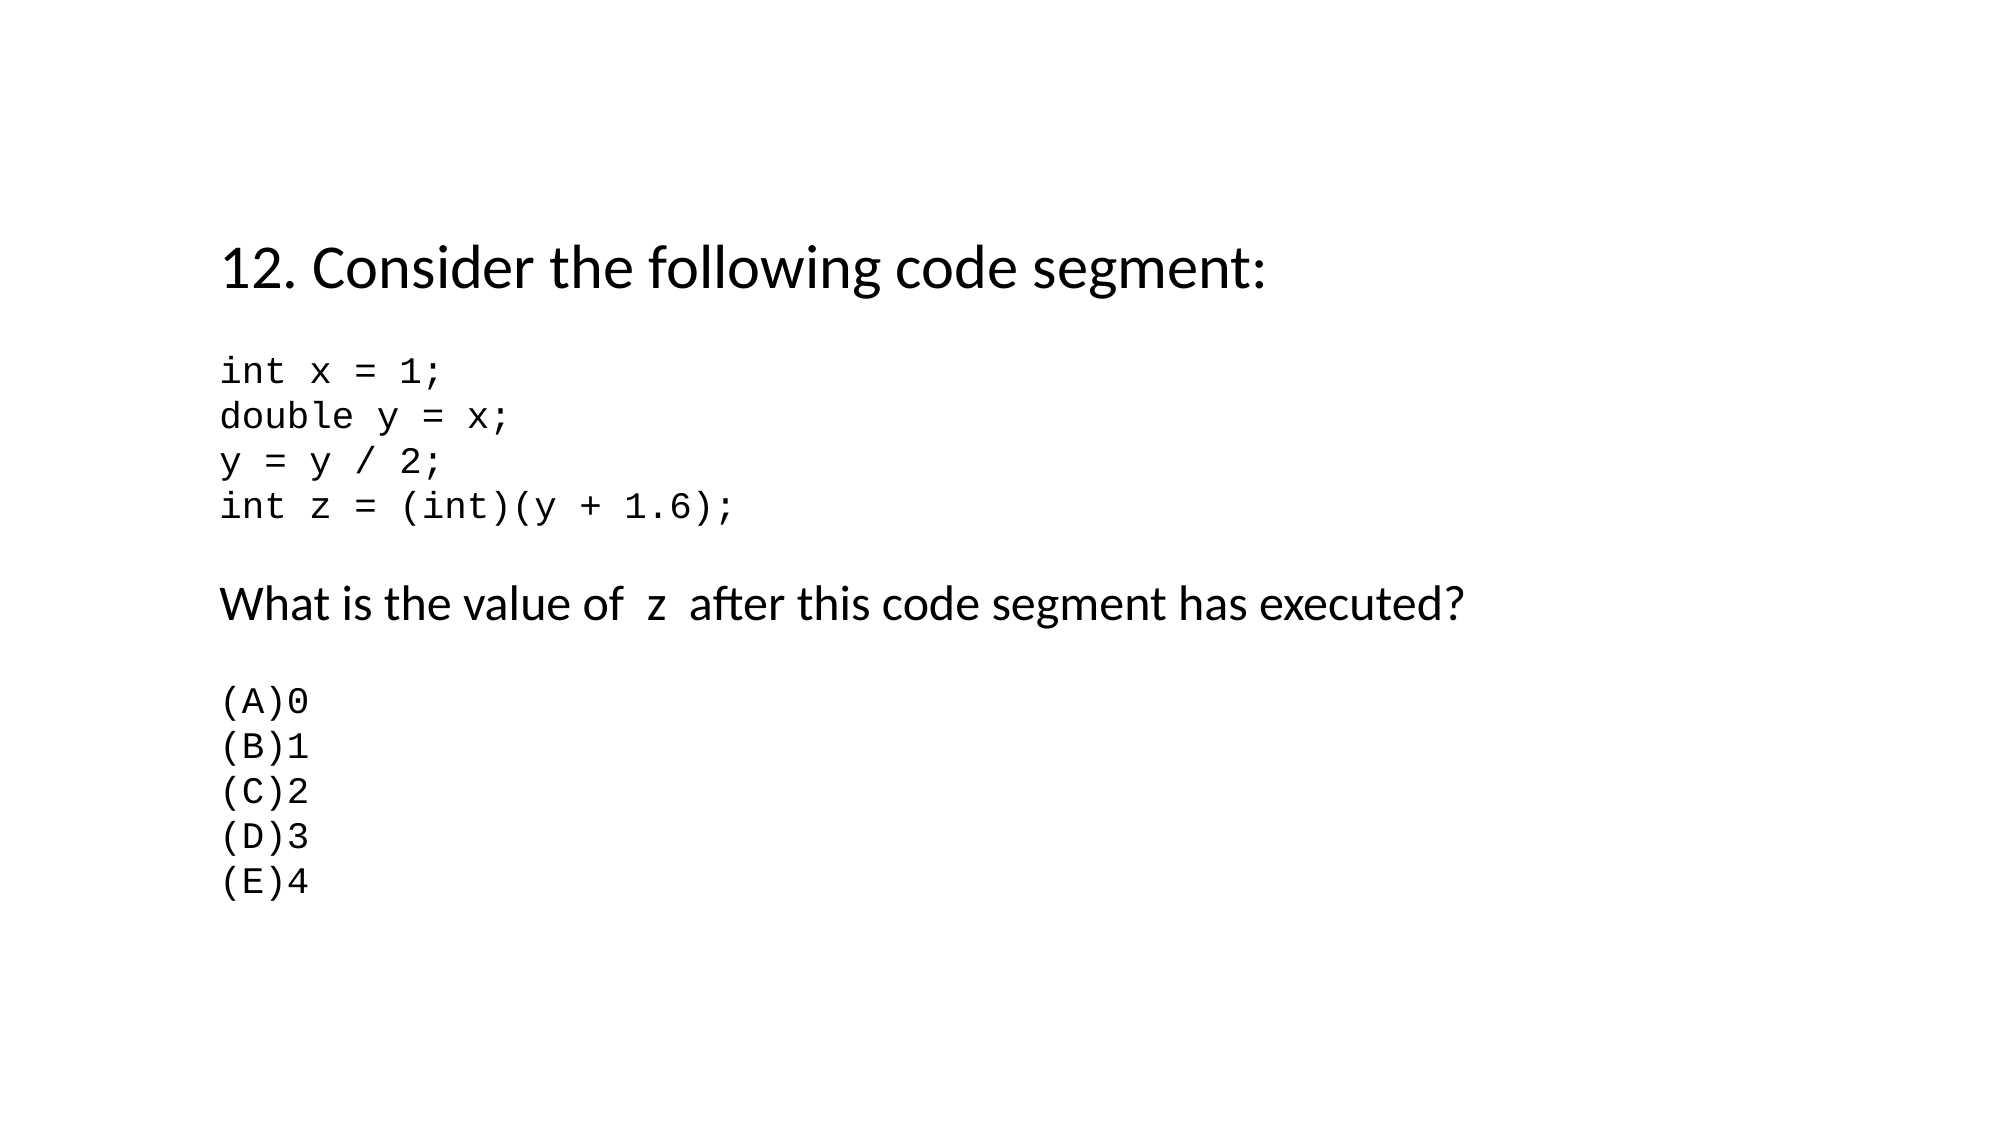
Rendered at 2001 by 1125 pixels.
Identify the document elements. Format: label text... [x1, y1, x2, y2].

text_box 12. Consider the following code segment: int x = 1; double y = x; y = y / 2; int z = (int)(y + 1.6); What is the value of z after this code segment has executed? 0 1 2 3 4 [204, 218, 1482, 954]
